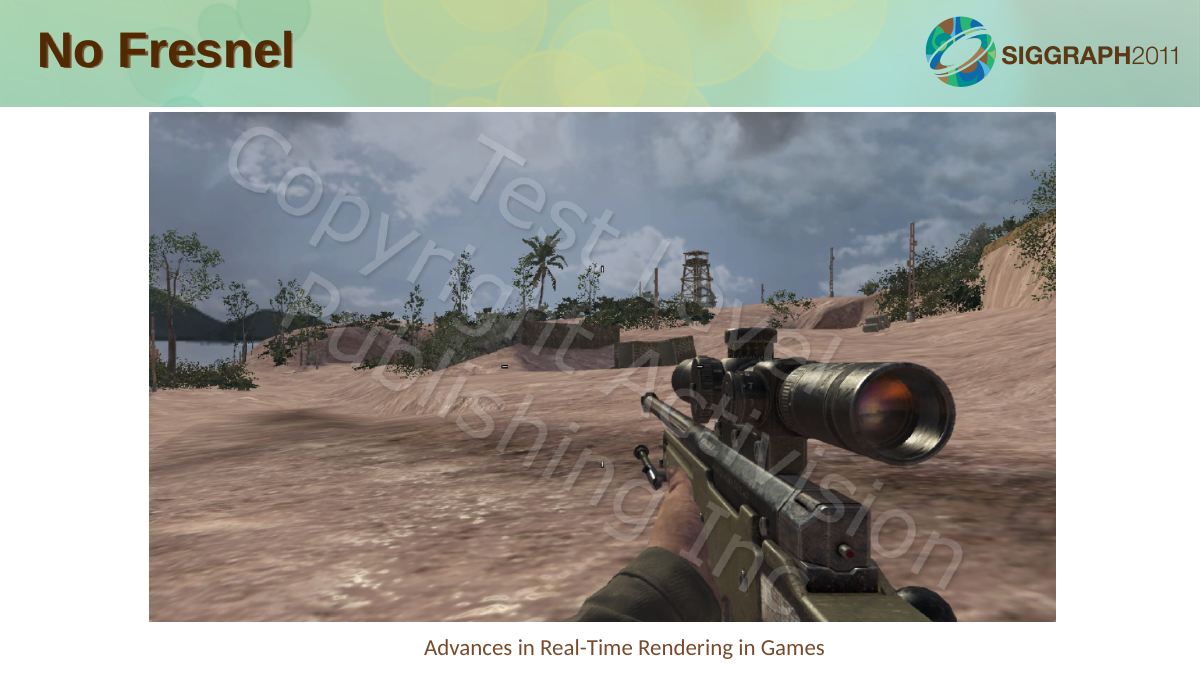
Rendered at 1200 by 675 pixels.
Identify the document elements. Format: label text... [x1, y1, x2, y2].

title No Fresnel [24, 0, 1128, 96]
picture [0, 0, 1200, 107]
picture [149, 111, 1056, 622]
